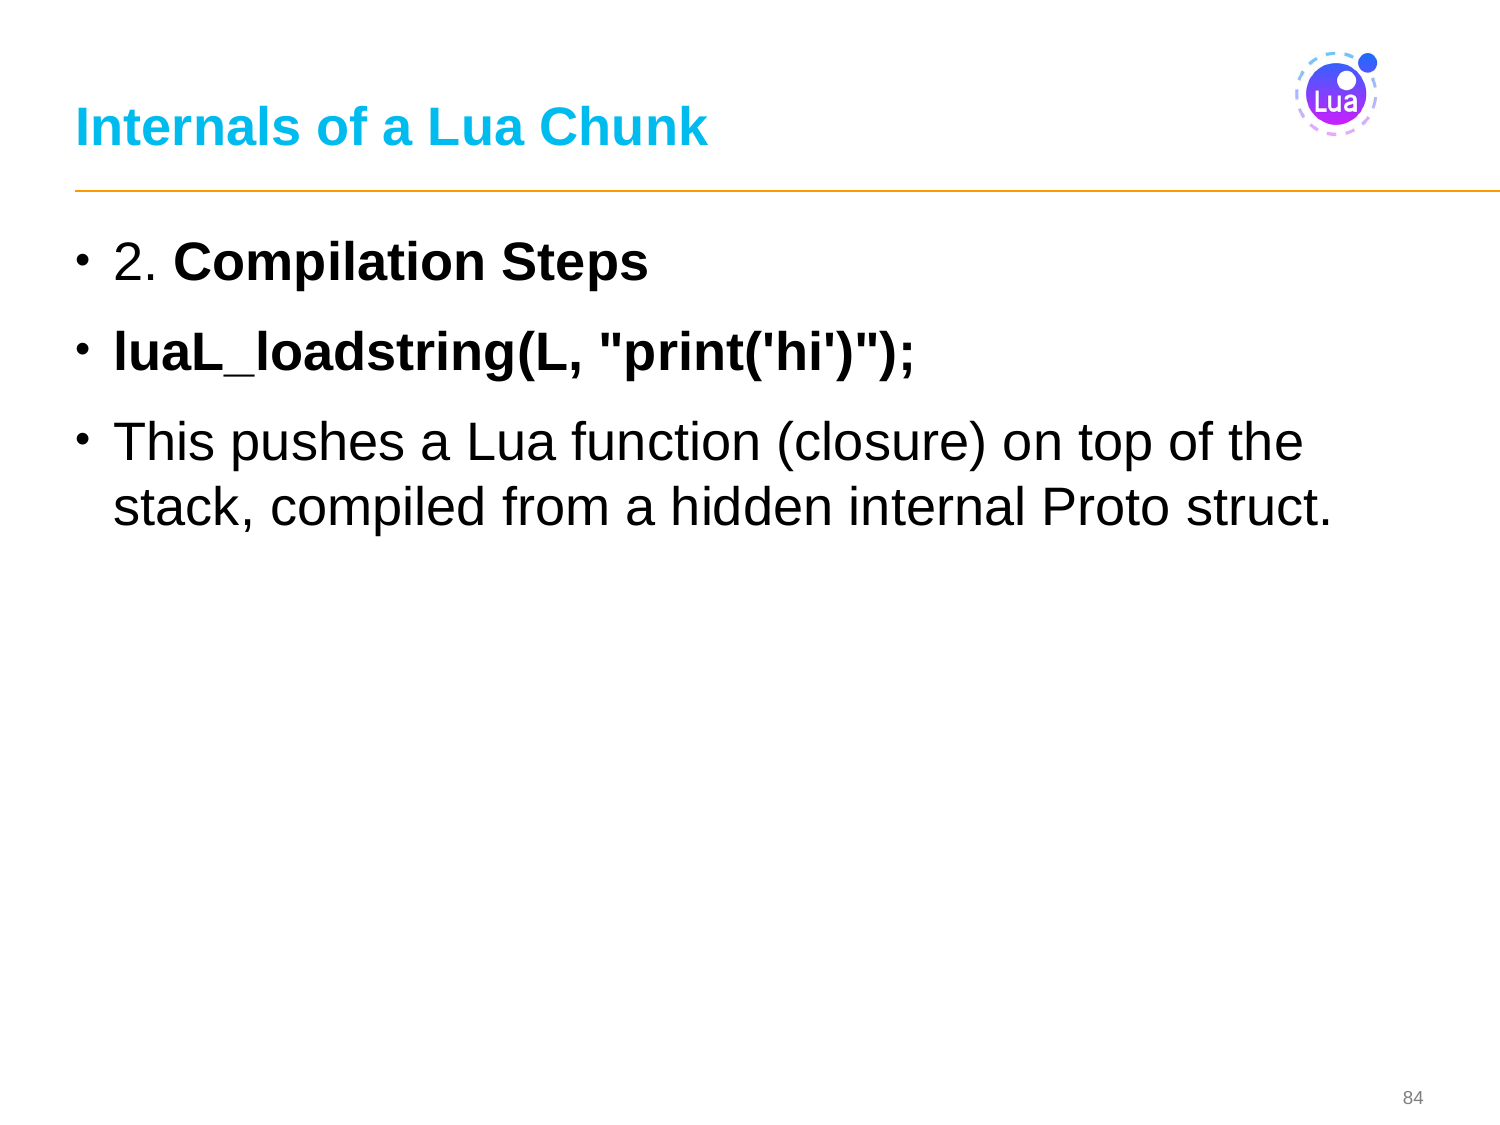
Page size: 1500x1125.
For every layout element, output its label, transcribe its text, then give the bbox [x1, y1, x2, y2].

list 2. Compilation Steps luaL_loadstring(L, "print('hi')"); This pushes a Lua function (closure) on top of the stack, compiled from a hidden internal Proto struct. [75, 226, 1425, 1075]
title Internals of a Lua Chunk [75, 27, 1422, 157]
